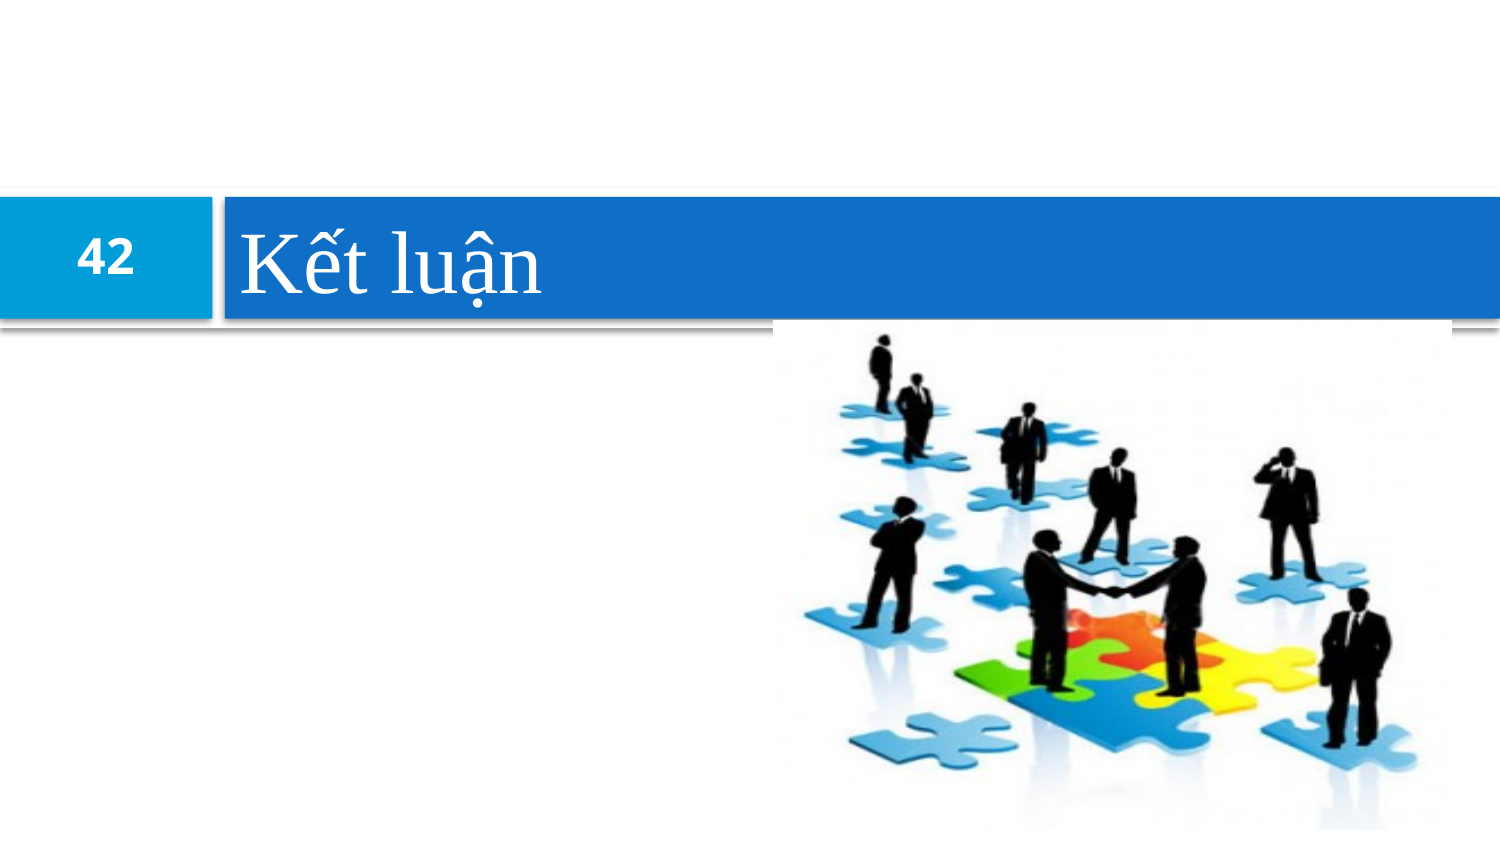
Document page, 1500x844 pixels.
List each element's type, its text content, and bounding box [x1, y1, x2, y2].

slide_number 42 [0, 215, 213, 302]
picture [773, 320, 1452, 830]
title Kết luận [225, 196, 1475, 319]
